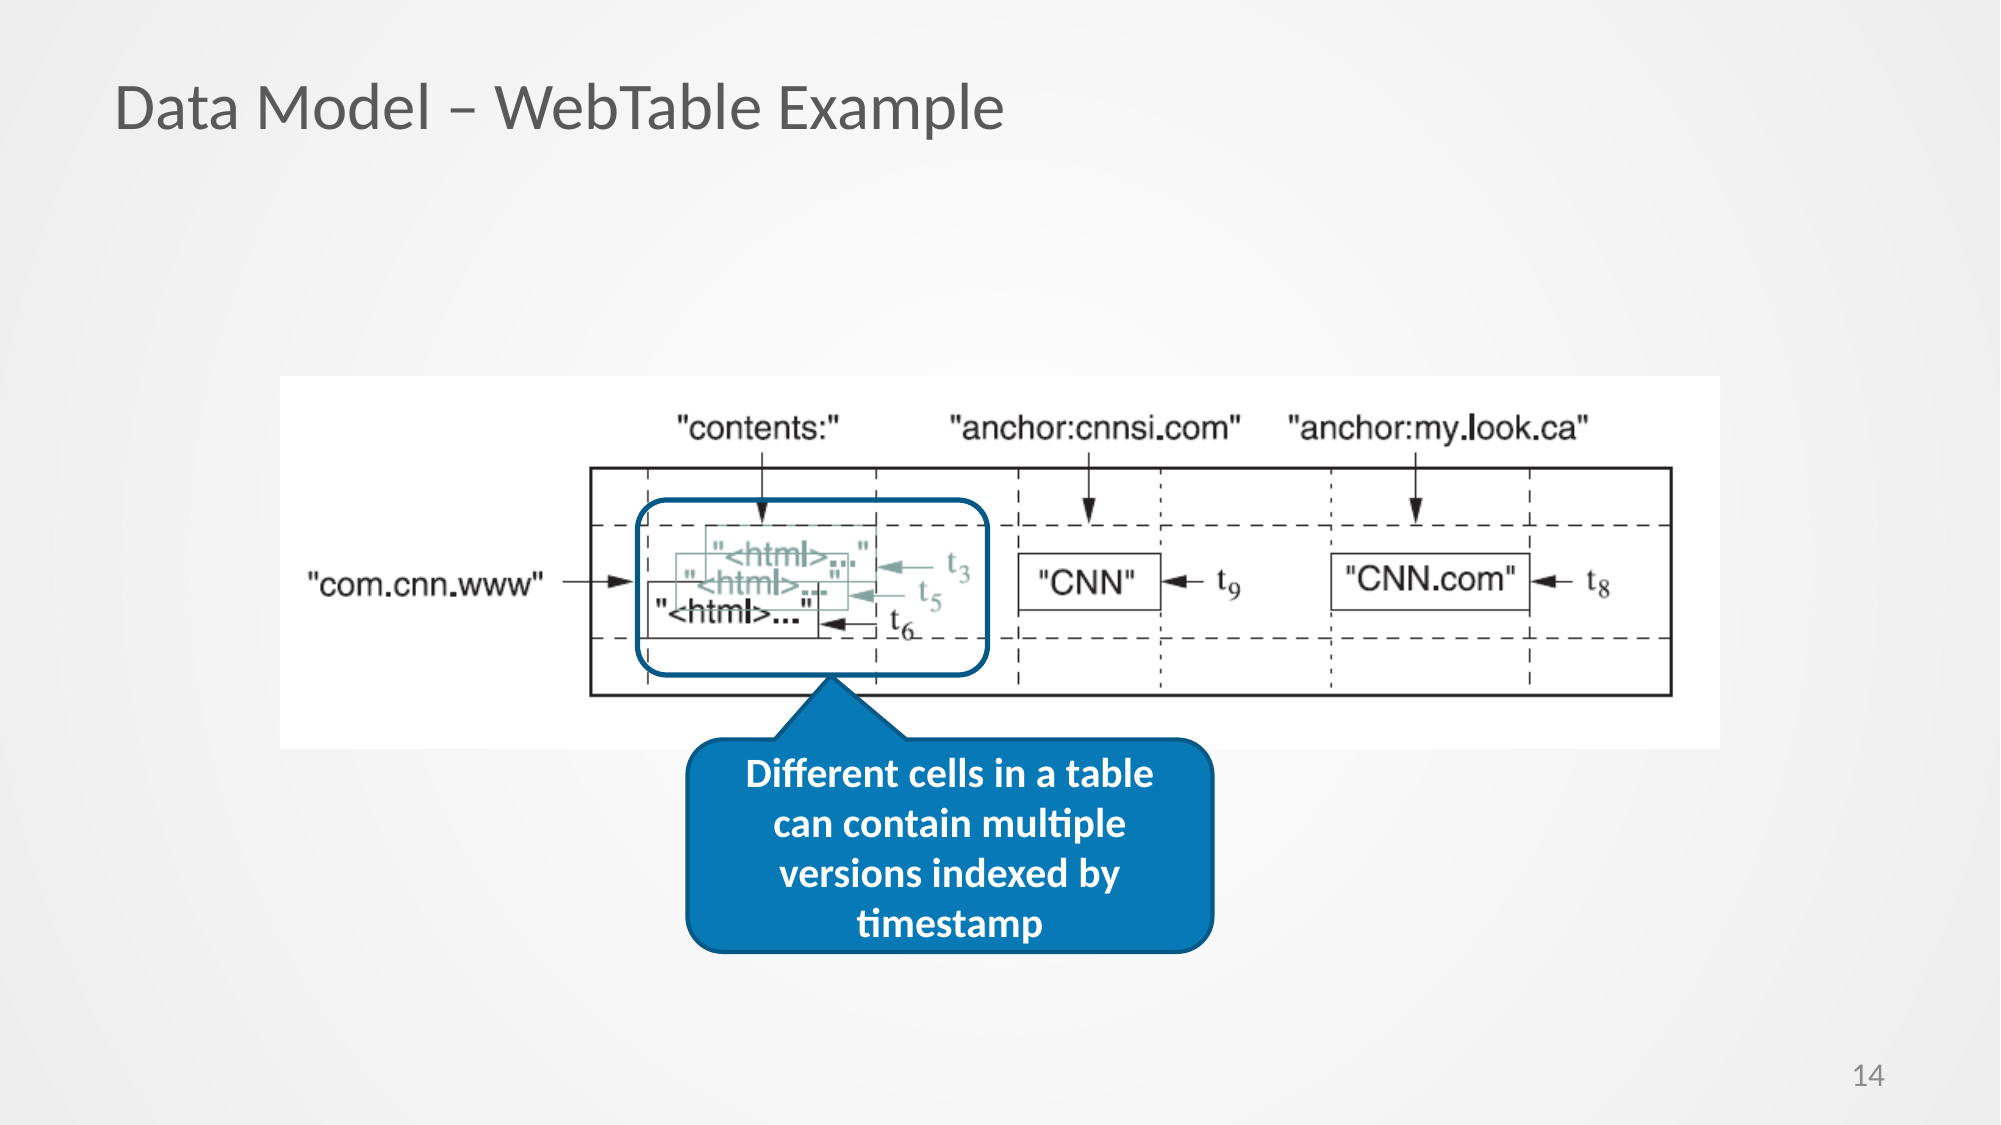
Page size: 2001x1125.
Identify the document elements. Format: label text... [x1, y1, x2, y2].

picture [280, 376, 1720, 749]
title Data Model – WebTable Example [99, 45, 1900, 162]
slide_number 14 [1433, 1042, 1900, 1103]
text_box Different cells in a table can contain multiple versions indexed by timestamp [685, 758, 1215, 955]
